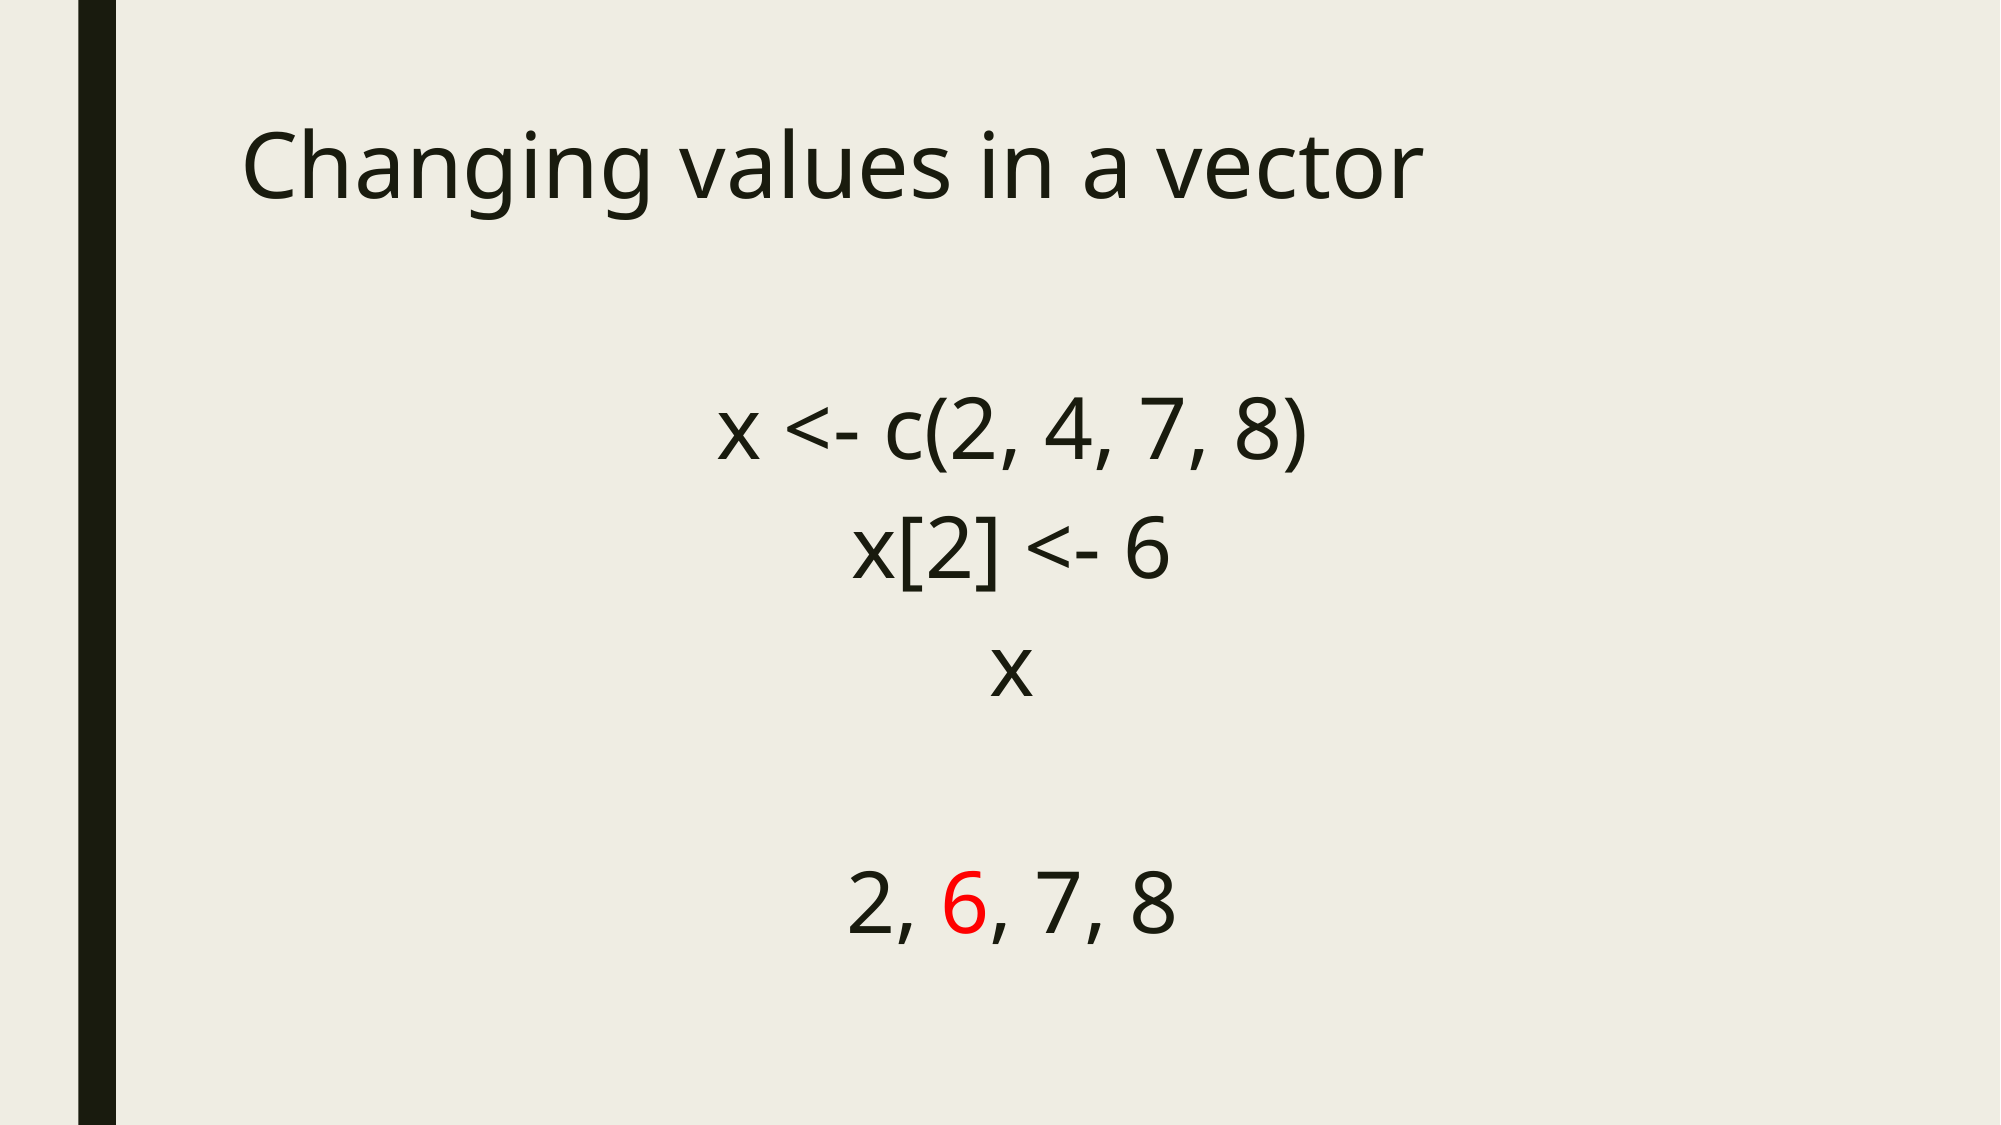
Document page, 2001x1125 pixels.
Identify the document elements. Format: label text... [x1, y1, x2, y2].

list x <- c(2, 4, 7, 8) x[2] <- 6 x 2, 6, 7, 8 [225, 375, 1800, 963]
title Changing values in a vector [225, 112, 1800, 357]
